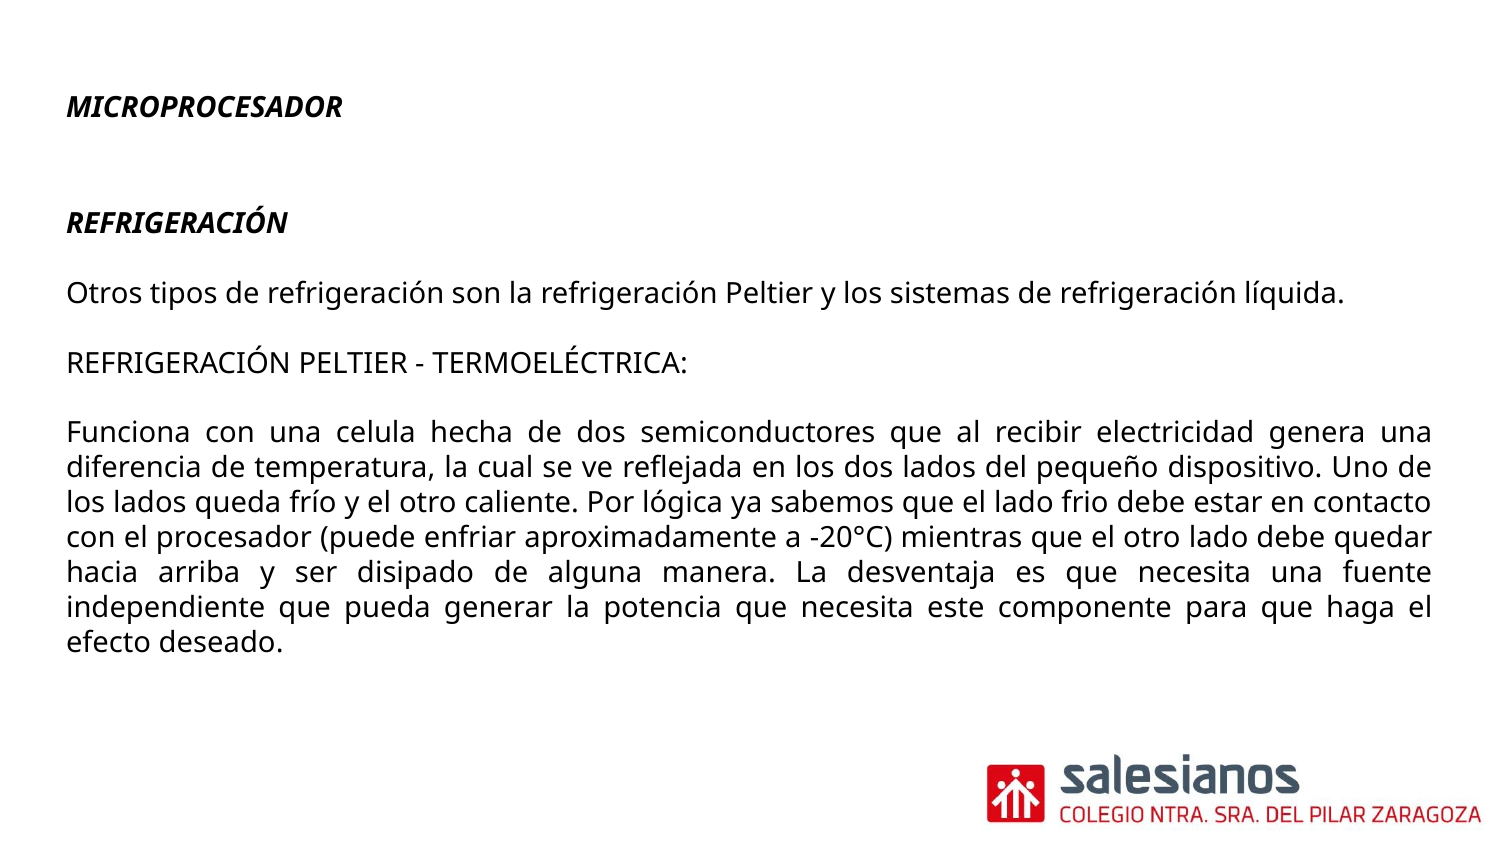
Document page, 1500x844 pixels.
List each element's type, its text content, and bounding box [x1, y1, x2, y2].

list REFRIGERACIÓN Otros tipos de refrigeración son la refrigeración Peltier y los sistemas de refrigeración líquida. REFRIGERACIÓN PELTIER - TERMOELÉCTRICA: Funciona con una celula hecha de dos semiconductores que al recibir electricidad genera una diferencia de temperatura, la cual se ve reflejada en los dos lados del pequeño dispositivo. Uno de los lados queda frío y el otro caliente. Por lógica ya sabemos que el lado frio debe estar en contacto con el procesador (puede enfriar aproximadamente a -20°C) mientras que el otro lado debe quedar hacia arriba y ser disipado de alguna manera. La desventaja es que necesita una fuente independiente que pueda generar la potencia que necesita este componente para que haga el efecto deseado. [51, 189, 1449, 750]
title MICROPROCESADOR [51, 72, 1449, 167]
picture [970, 741, 1500, 844]
